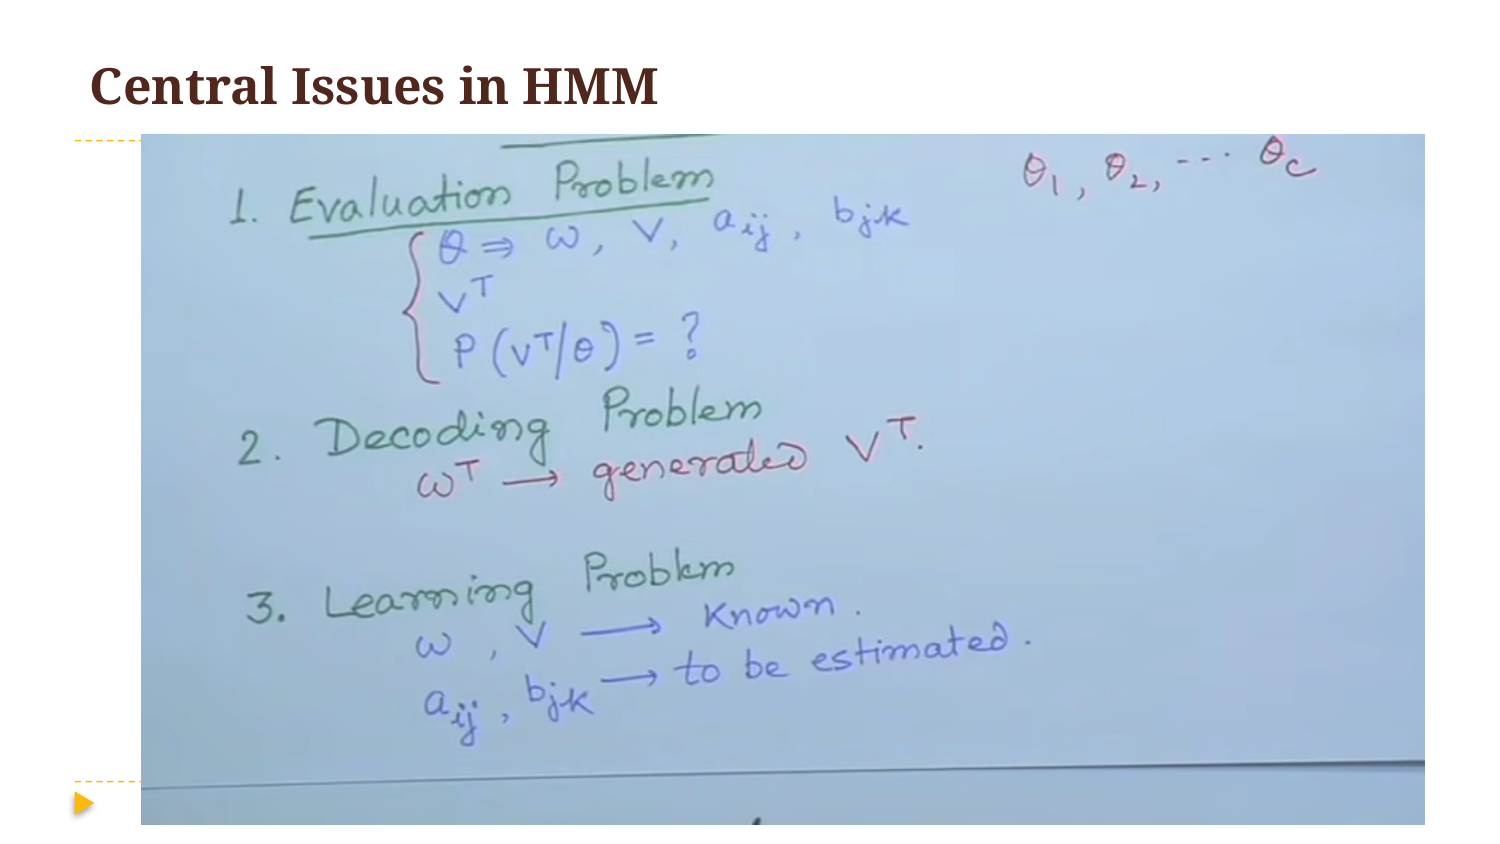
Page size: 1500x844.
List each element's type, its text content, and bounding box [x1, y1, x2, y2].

title Central Issues in HMM [75, 18, 1425, 122]
picture [141, 134, 1426, 826]
